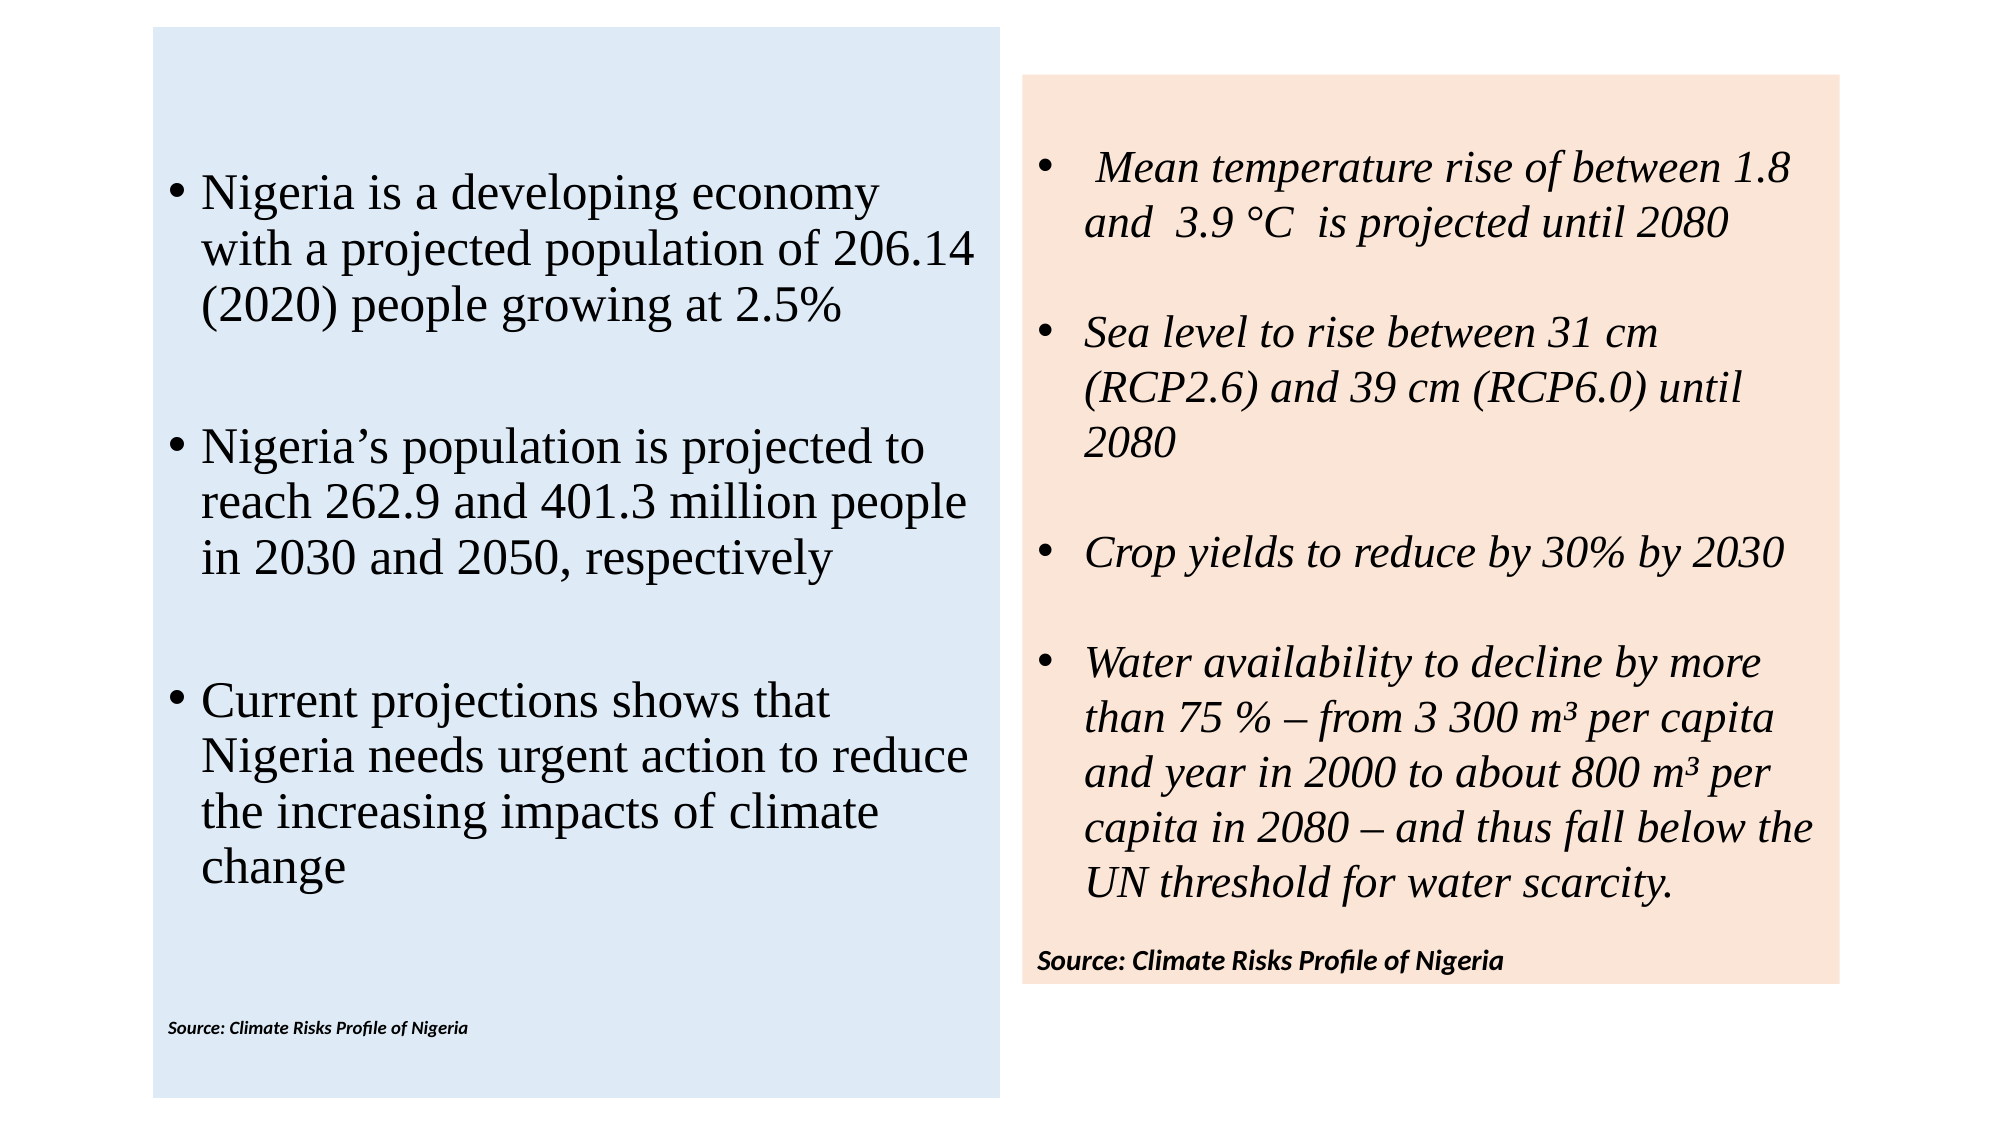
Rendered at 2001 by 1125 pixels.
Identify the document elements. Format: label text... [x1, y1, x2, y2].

list Nigeria is a developing economy with a projected population of 206.14 (2020) people growing at 2.5% Nigeria’s population is projected to reach 262.9 and 401.3 million people in 2030 and 2050, respectively Current projections shows that Nigeria needs urgent action to reduce the increasing impacts of climate change Source: Climate Risks Profile of Nigeria [153, 27, 1000, 1098]
text_box Mean temperature rise of between 1.8 and 3.9 °C is projected until 2080 Sea level to rise between 31 cm (RCP2.6) and 39 cm (RCP6.0) until 2080 Crop yields to reduce by 30% by 2030 Water availability to decline by more than 75 % – from 3 300 m³ per capita and year in 2000 to about 800 m³ per capita in 2080 – and thus fall below the UN threshold for water scarcity. Source: Climate Risks Profile of Nigeria [1022, 74, 1840, 984]
